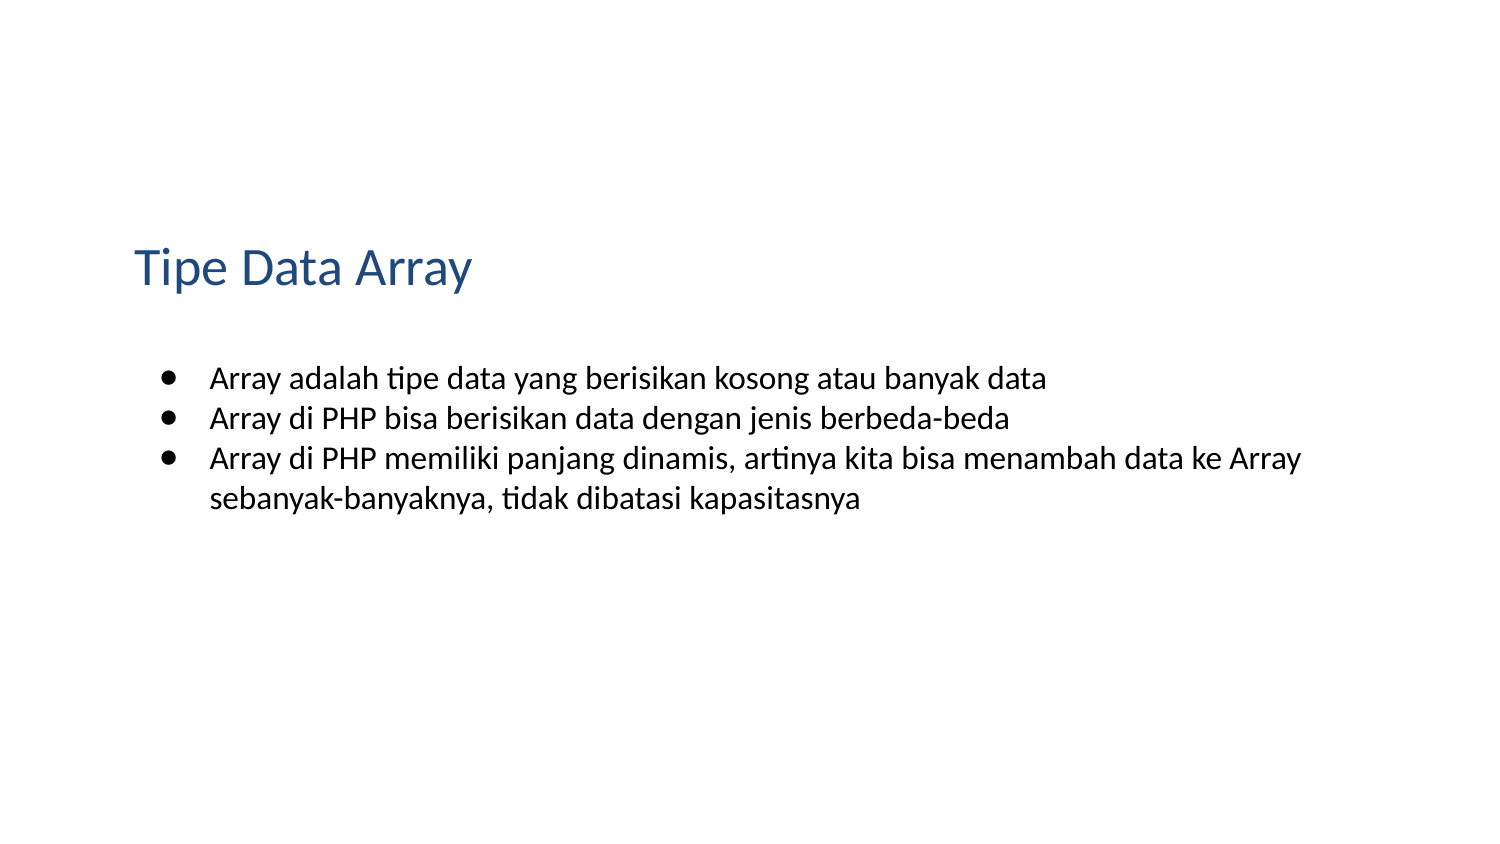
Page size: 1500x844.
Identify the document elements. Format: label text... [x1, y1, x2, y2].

list Array adalah tipe data yang berisikan kosong atau banyak data Array di PHP bisa berisikan data dengan jenis berbeda-beda Array di PHP memiliki panjang dinamis, artinya kita bisa menambah data ke Array sebanyak-banyaknya, tidak dibatasi kapasitasnya [119, 341, 1381, 712]
title Tipe Data Array [119, 216, 1381, 305]
